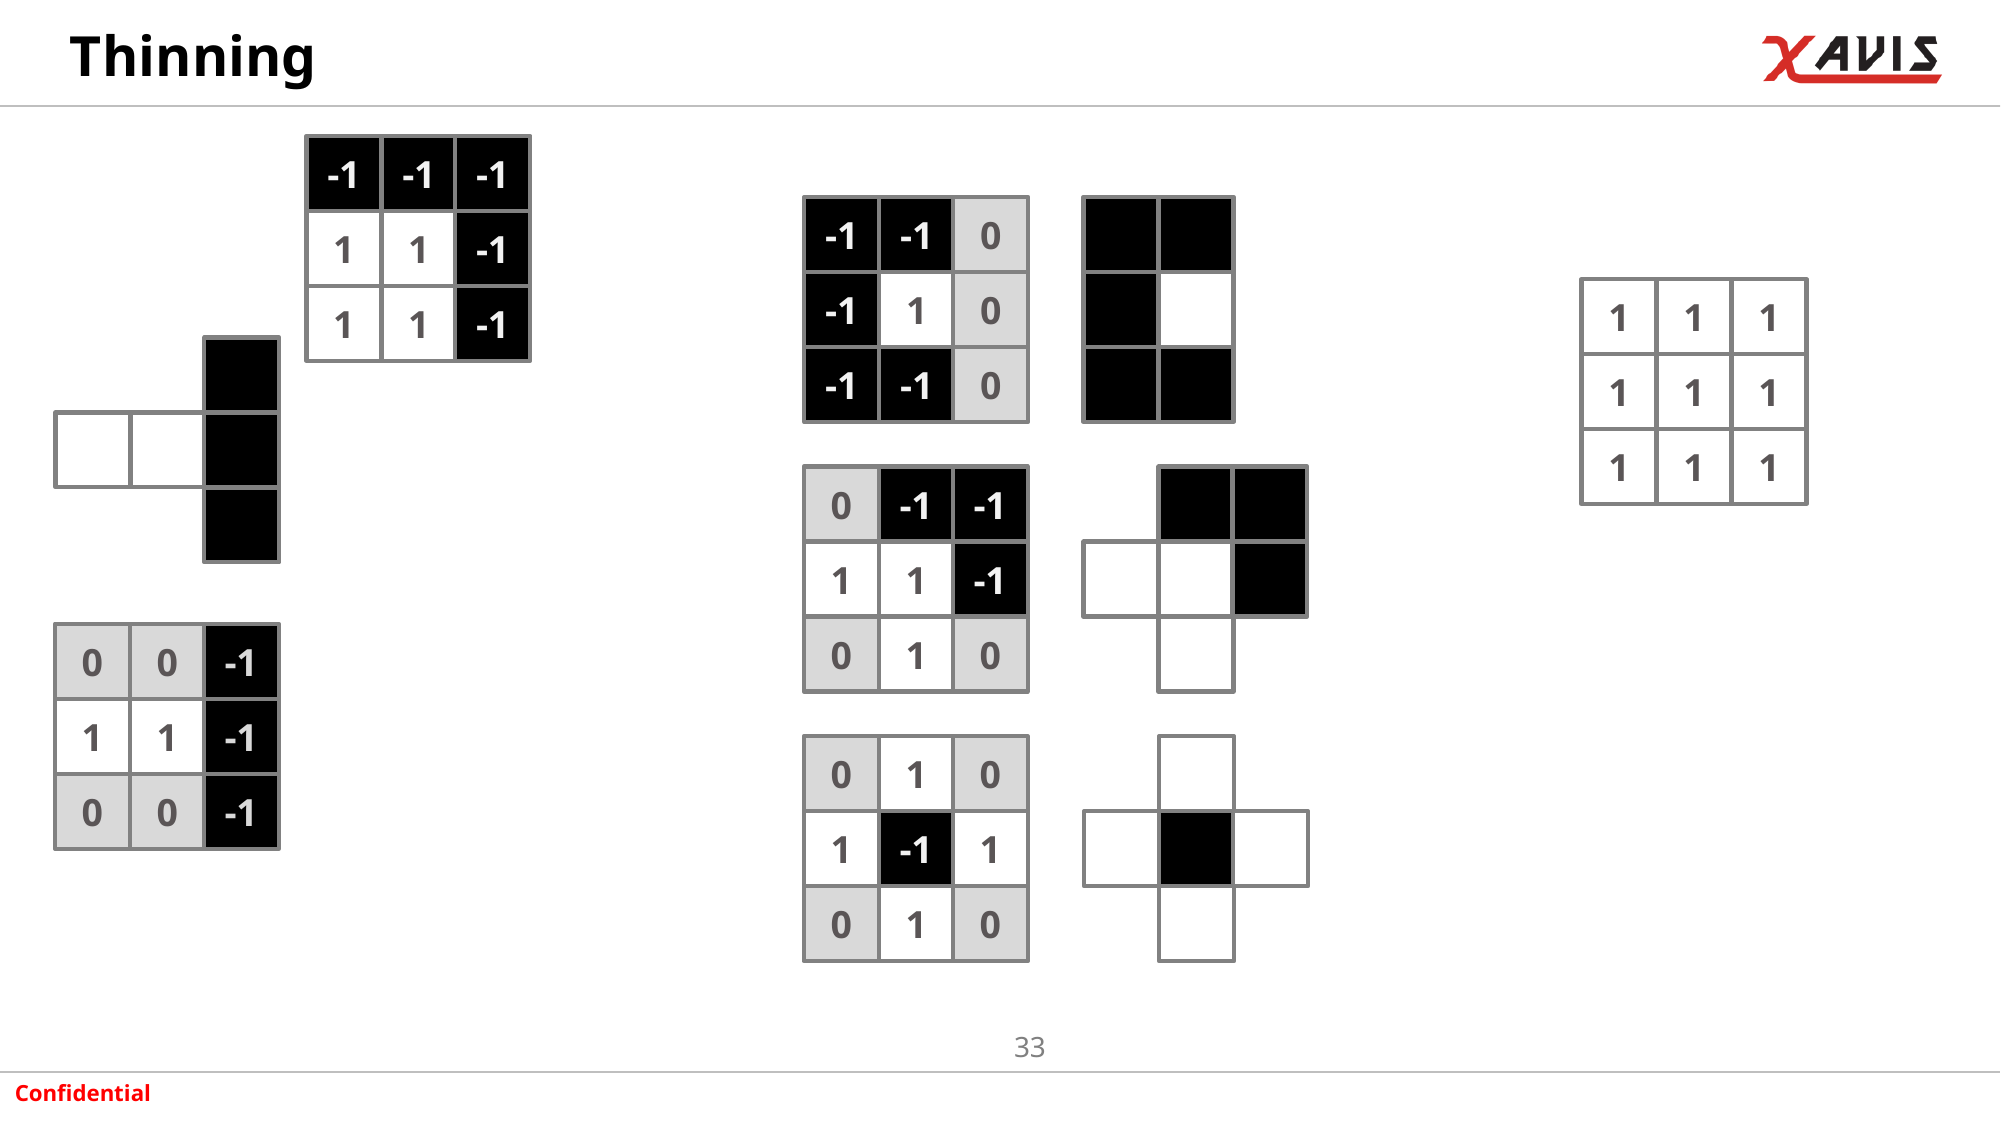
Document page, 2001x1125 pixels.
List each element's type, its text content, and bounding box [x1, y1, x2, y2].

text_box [803, 466, 1028, 692]
title Thinning [55, 23, 1270, 85]
picture [1756, 26, 1946, 89]
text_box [803, 735, 1028, 962]
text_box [54, 623, 280, 849]
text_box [306, 135, 531, 362]
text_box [1083, 735, 1309, 962]
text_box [1581, 278, 1807, 505]
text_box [1083, 196, 1234, 423]
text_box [804, 196, 1029, 423]
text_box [55, 337, 280, 563]
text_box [1083, 466, 1308, 692]
